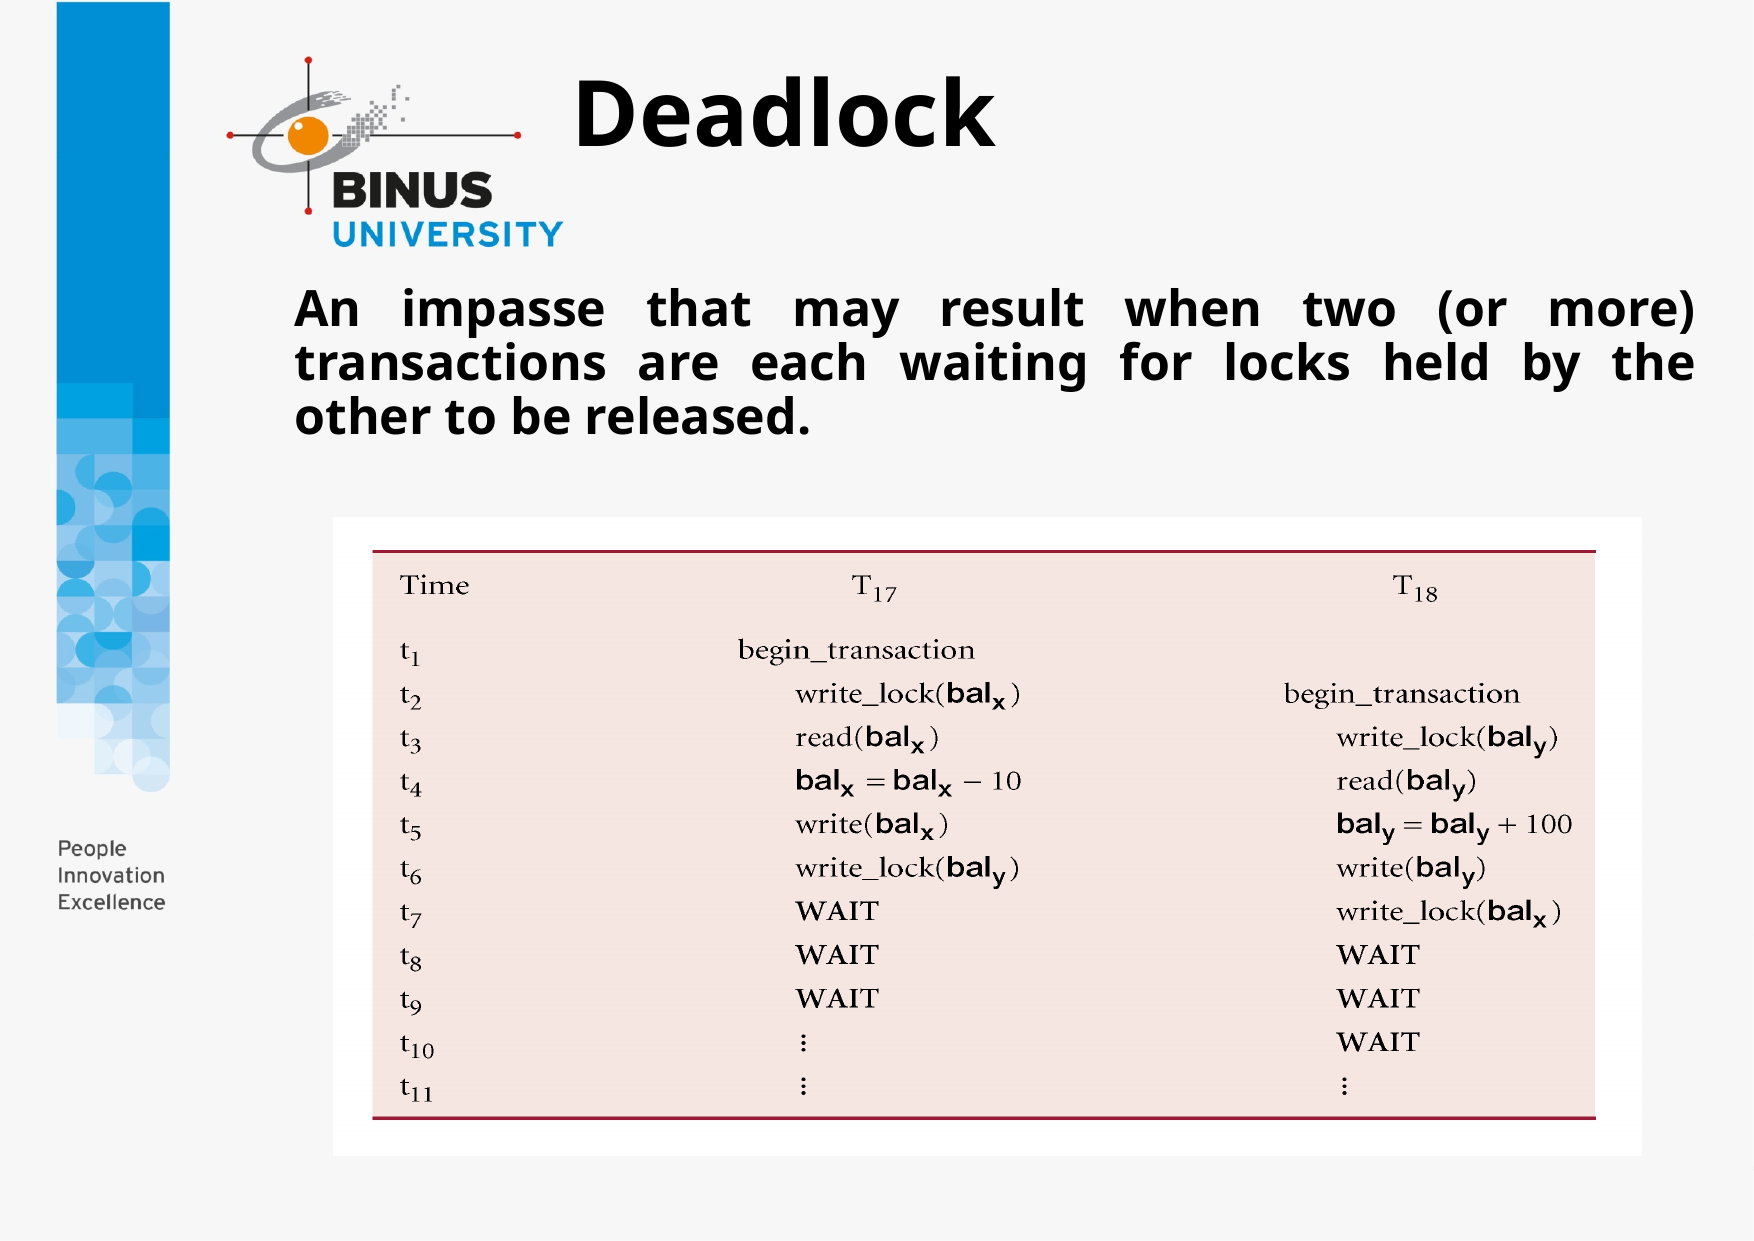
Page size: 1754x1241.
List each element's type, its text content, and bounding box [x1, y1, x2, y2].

list An impasse that may result when two (or more) transactions are each waiting for locks held by the other to be released. [216, 275, 1712, 487]
picture [0, 0, 1754, 1156]
title Deadlock [556, 59, 1754, 161]
